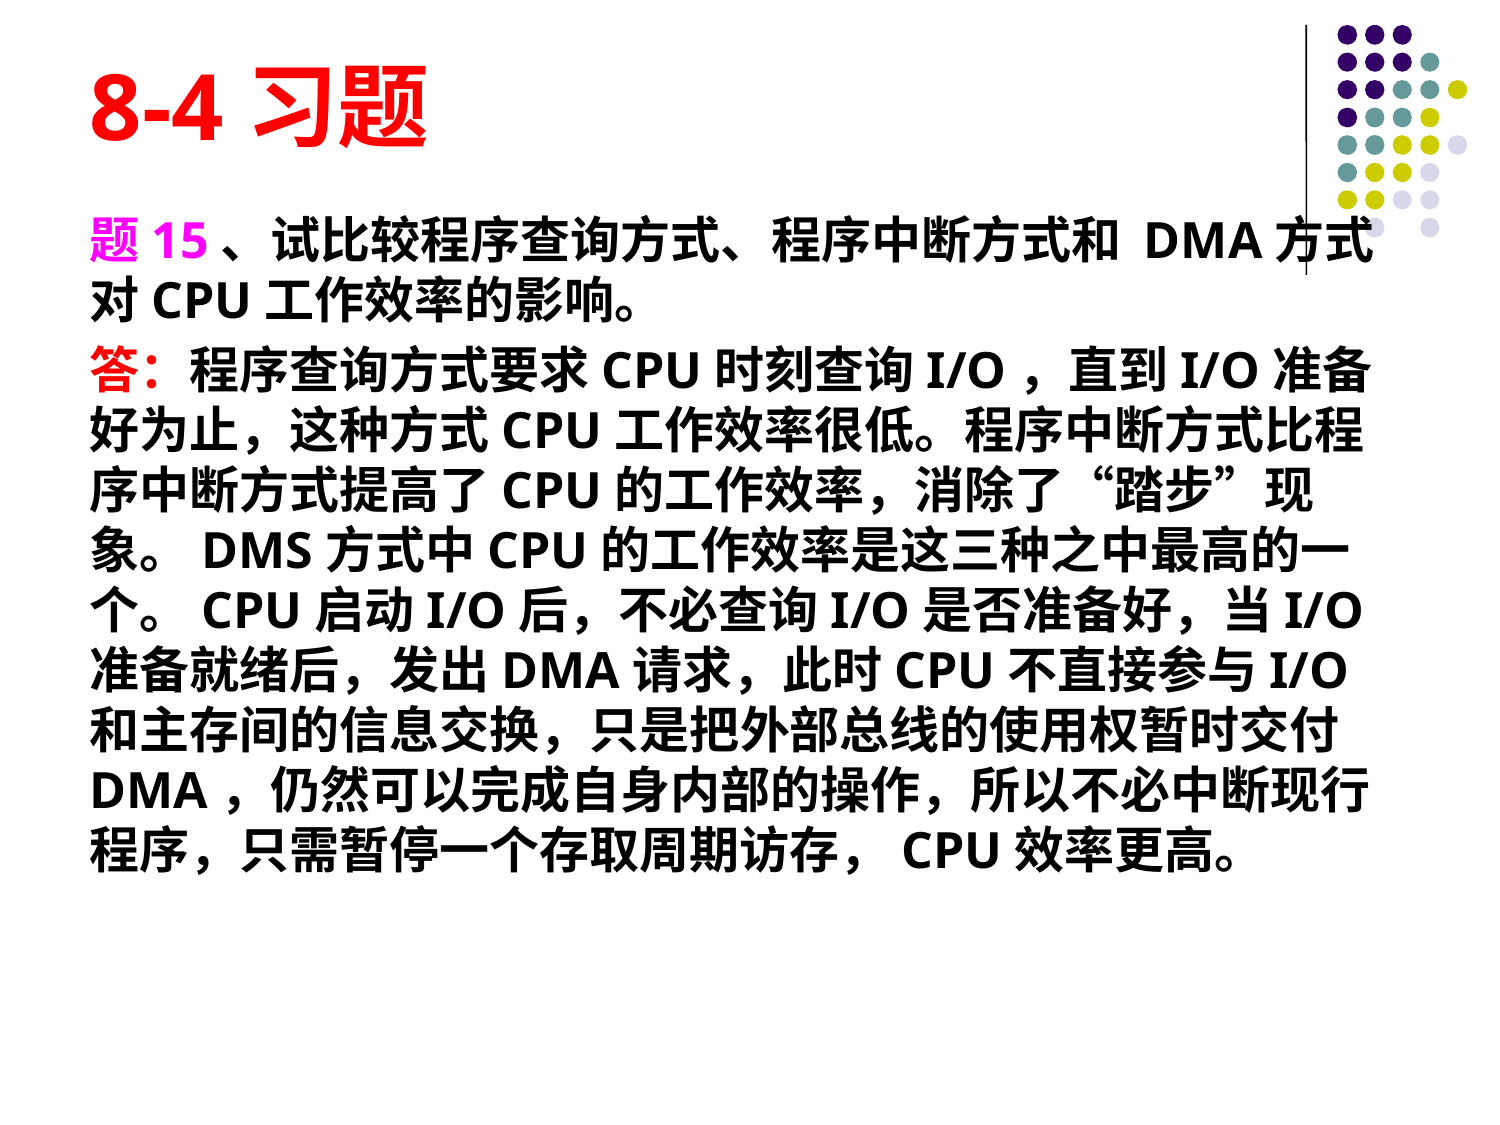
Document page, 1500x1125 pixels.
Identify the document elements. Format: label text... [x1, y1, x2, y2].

list 题15、试比较程序查询方式、程序中断方式和 DMA方式对CPU工作效率的影响。 答：程序查询方式要求CPU时刻查询I/O，直到I/O准备好为止，这种方式CPU工作效率很低。程序中断方式比程序中断方式提高了CPU的工作效率，消除了“踏步”现象。DMS方式中CPU的工作效率是这三种之中最高的一个。CPU启动I/O后，不必查询I/O是否准备好，当I/O准备就绪后，发出DMA请求，此时CPU不直接参与I/O和主存间的信息交换，只是把外部总线的使用权暂时交付DMA，仍然可以完成自身内部的操作，所以不必中断现行程序，只需暂停一个存取周期访存，CPU效率更高。 [74, 200, 1426, 925]
title 8-4习题 [74, 19, 1313, 167]
